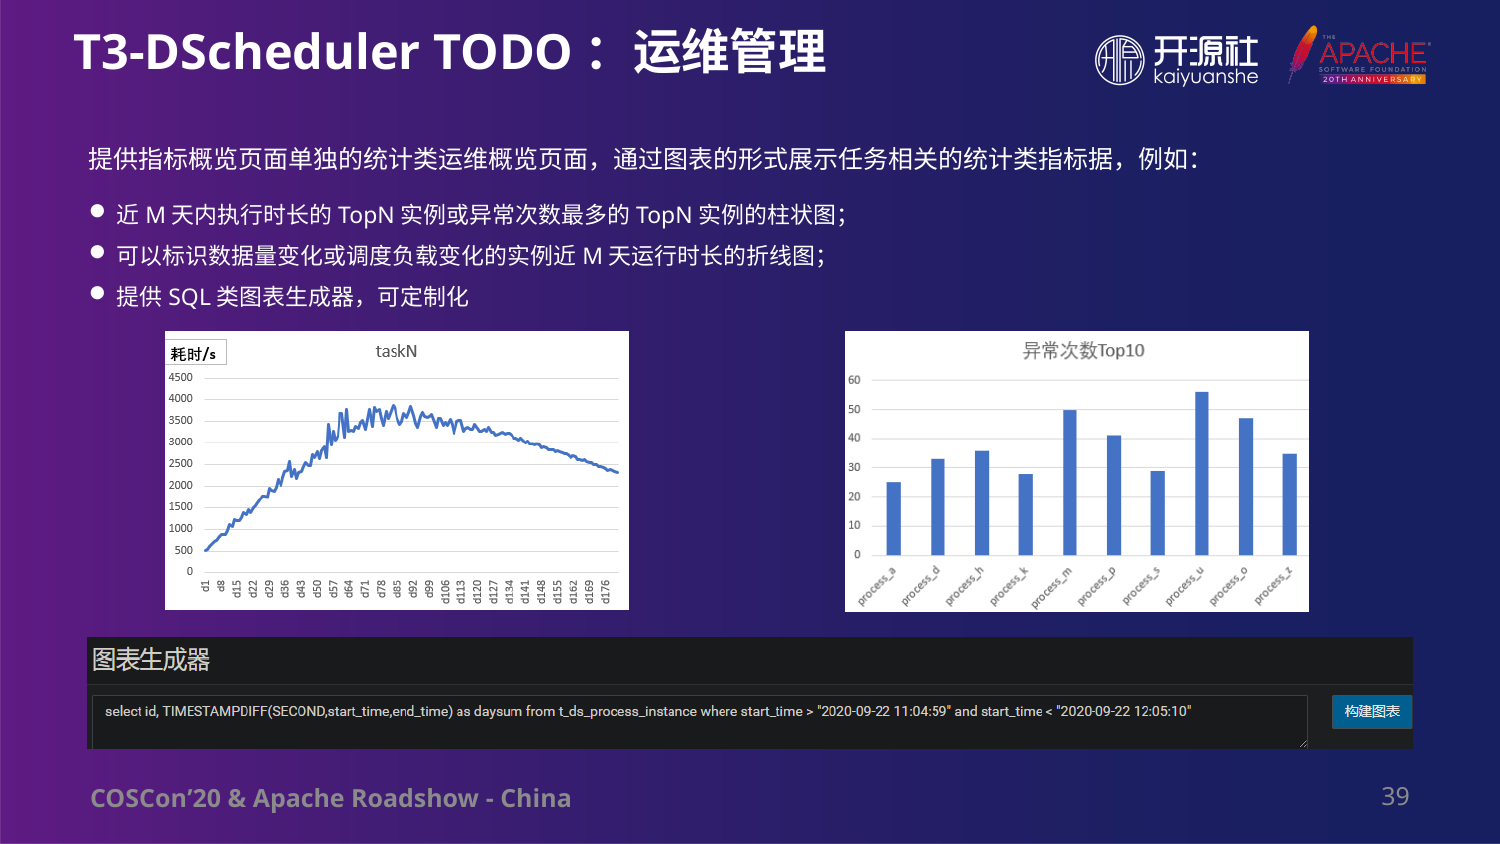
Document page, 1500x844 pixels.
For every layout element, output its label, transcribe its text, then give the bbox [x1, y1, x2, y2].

title T3-DScheduler TODO：运维管理 [73, 21, 1074, 80]
slide_number 39 [1074, 774, 1425, 820]
text_box 提供指标概览页面单独的统计类运维概览页面，通过图表的形式展示任务相关的统计类指标据，例如： 近M天内执行时长的TopN实例或异常次数最多的TopN实例的柱状图； 可以标识数据量变化或调度负载变化的实例近M天运行时长的折线图； 提供SQL类图表生成器，可定制化 [73, 121, 1425, 418]
picture [0, 0, 1500, 844]
